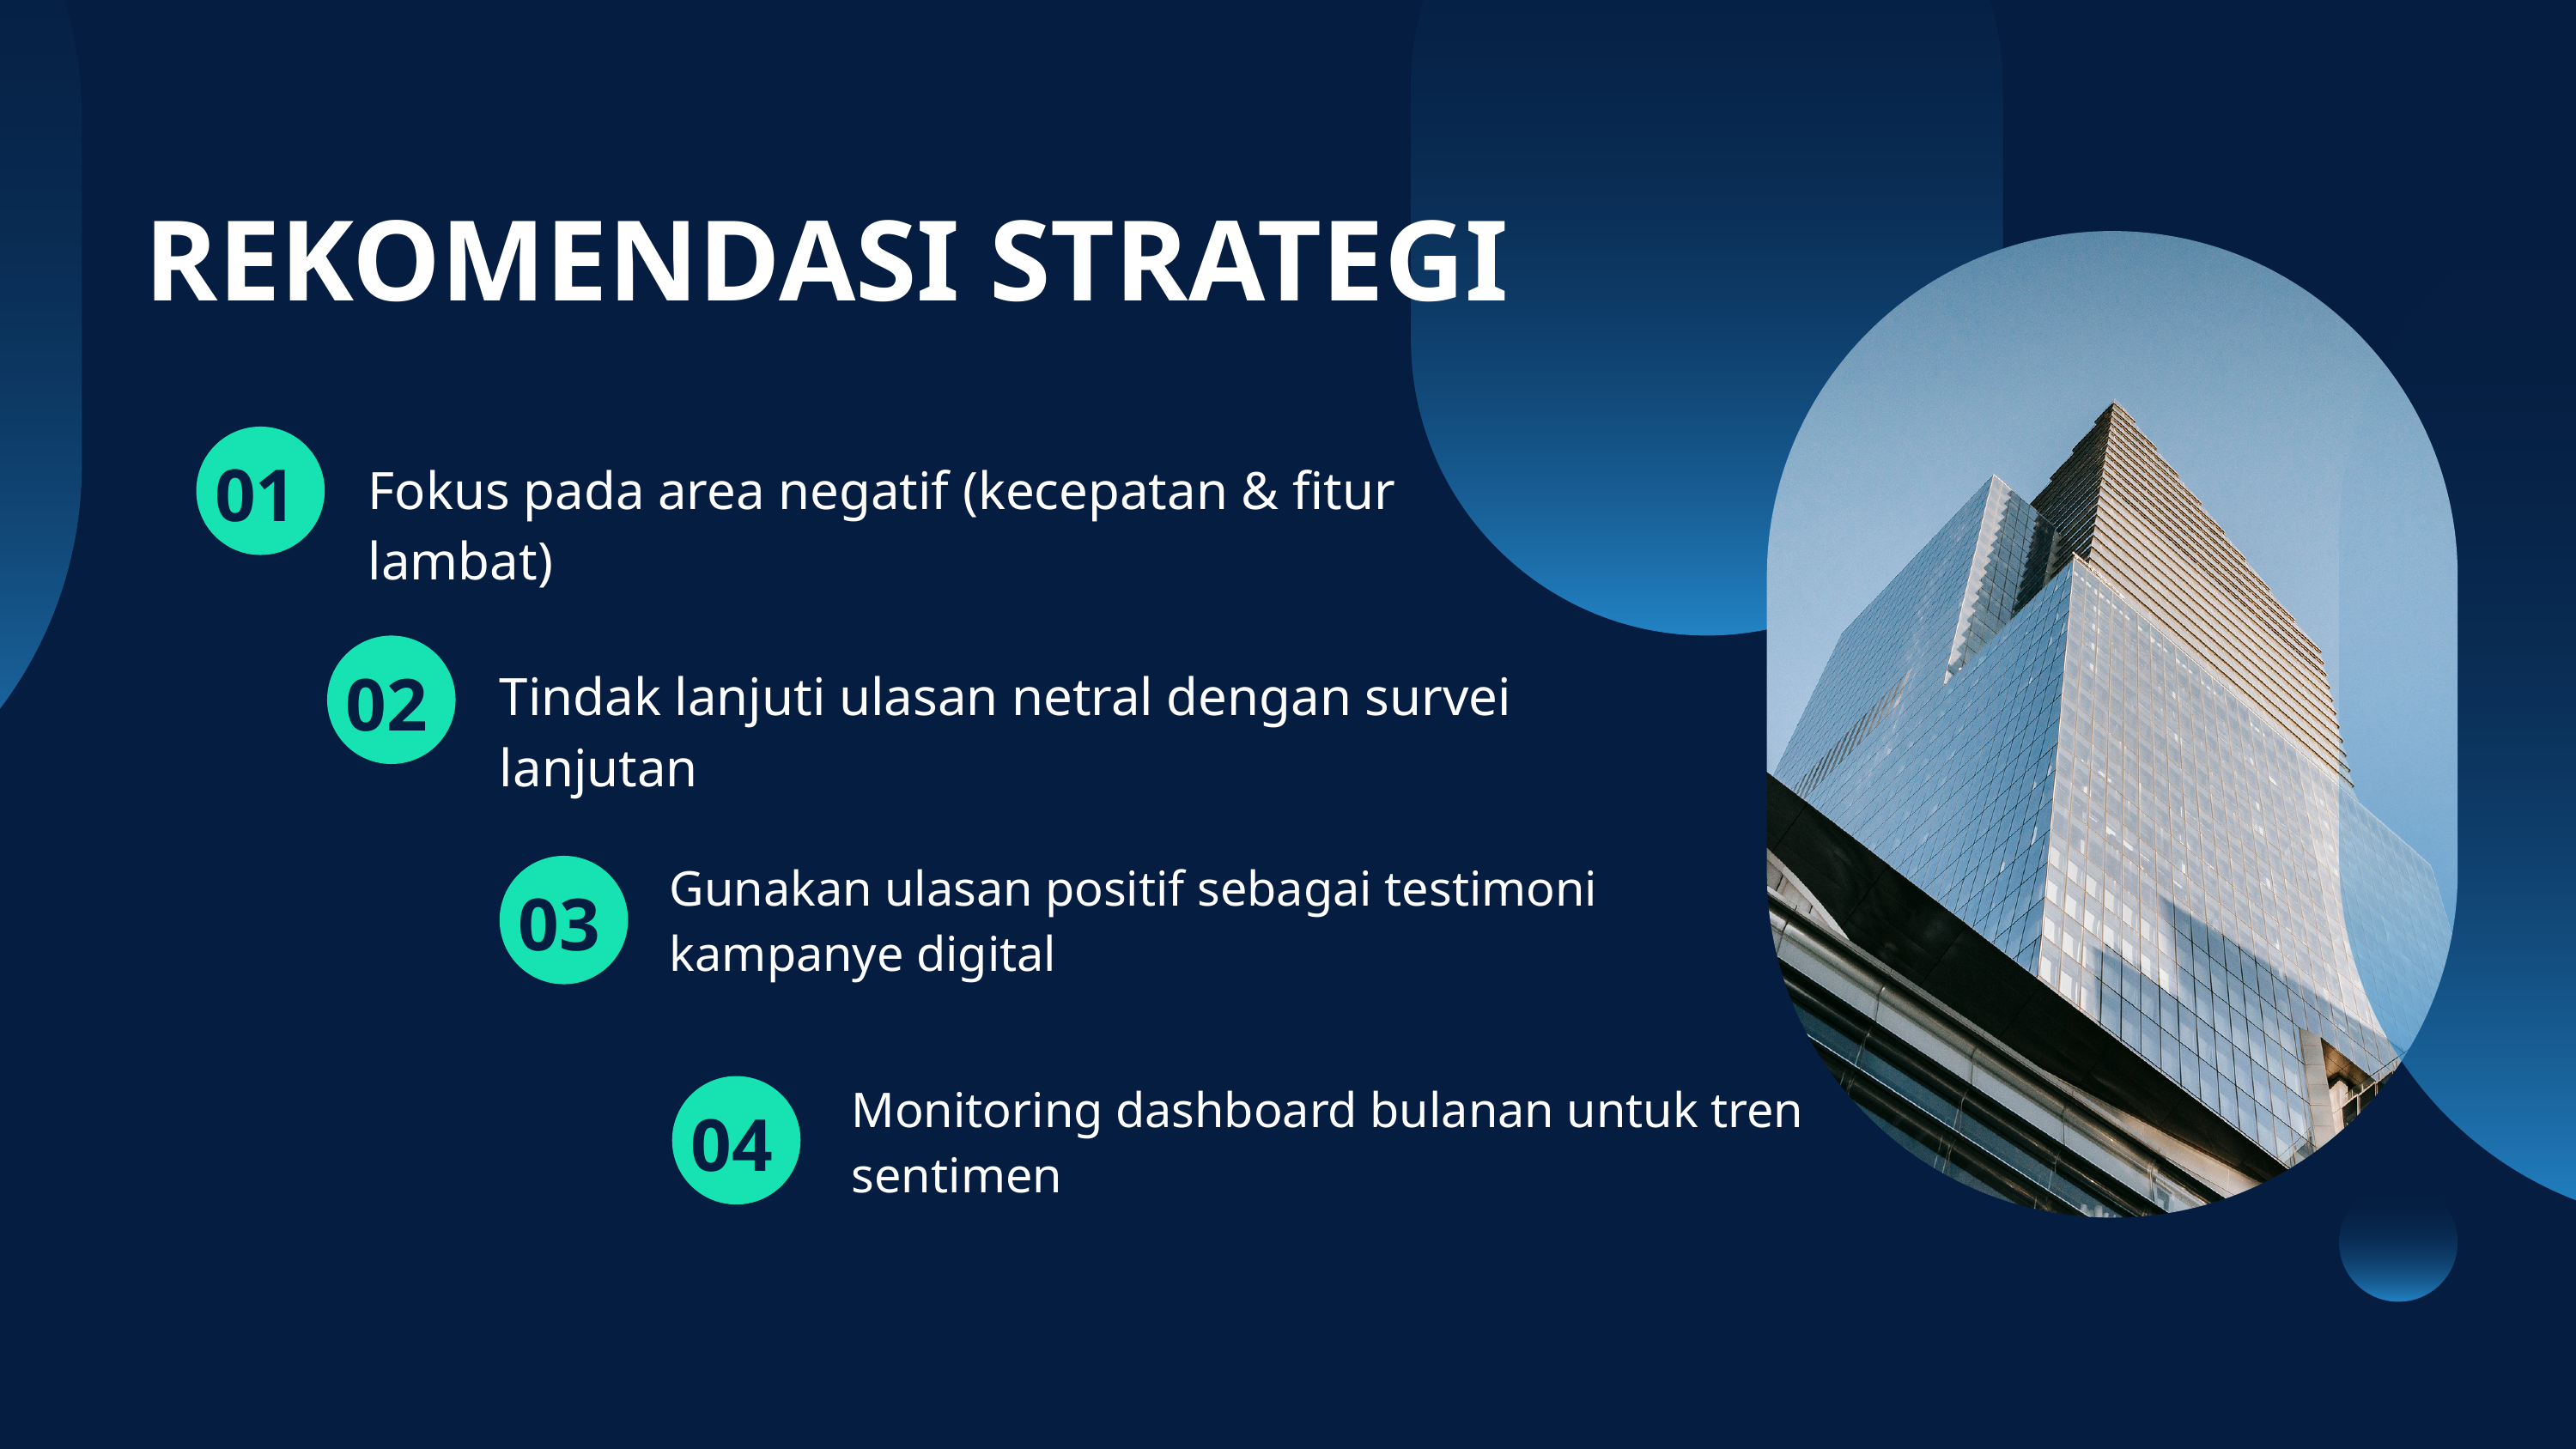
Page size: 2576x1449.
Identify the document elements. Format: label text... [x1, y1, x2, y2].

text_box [2338, 168, 2576, 1225]
text_box Fokus pada area negatif (kecepatan & fitur lambat) [368, 448, 1406, 591]
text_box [1766, 230, 2334, 1218]
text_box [0, 0, 82, 870]
text_box Tindak lanjuti ulasan netral dengan survei lanjutan [499, 654, 1645, 868]
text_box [499, 855, 629, 985]
text_box Monitoring dashboard bulanan untuk tren sentimen [851, 1070, 1806, 1270]
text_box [196, 426, 325, 555]
text_box REKOMENDASI STRATEGI [144, 189, 1406, 324]
text_box Gunakan ulasan positif sebagai testimoni kampanye digital [669, 849, 1707, 1048]
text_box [671, 1076, 801, 1205]
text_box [1410, 0, 2003, 636]
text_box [326, 635, 456, 765]
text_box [2338, 1231, 2458, 1302]
